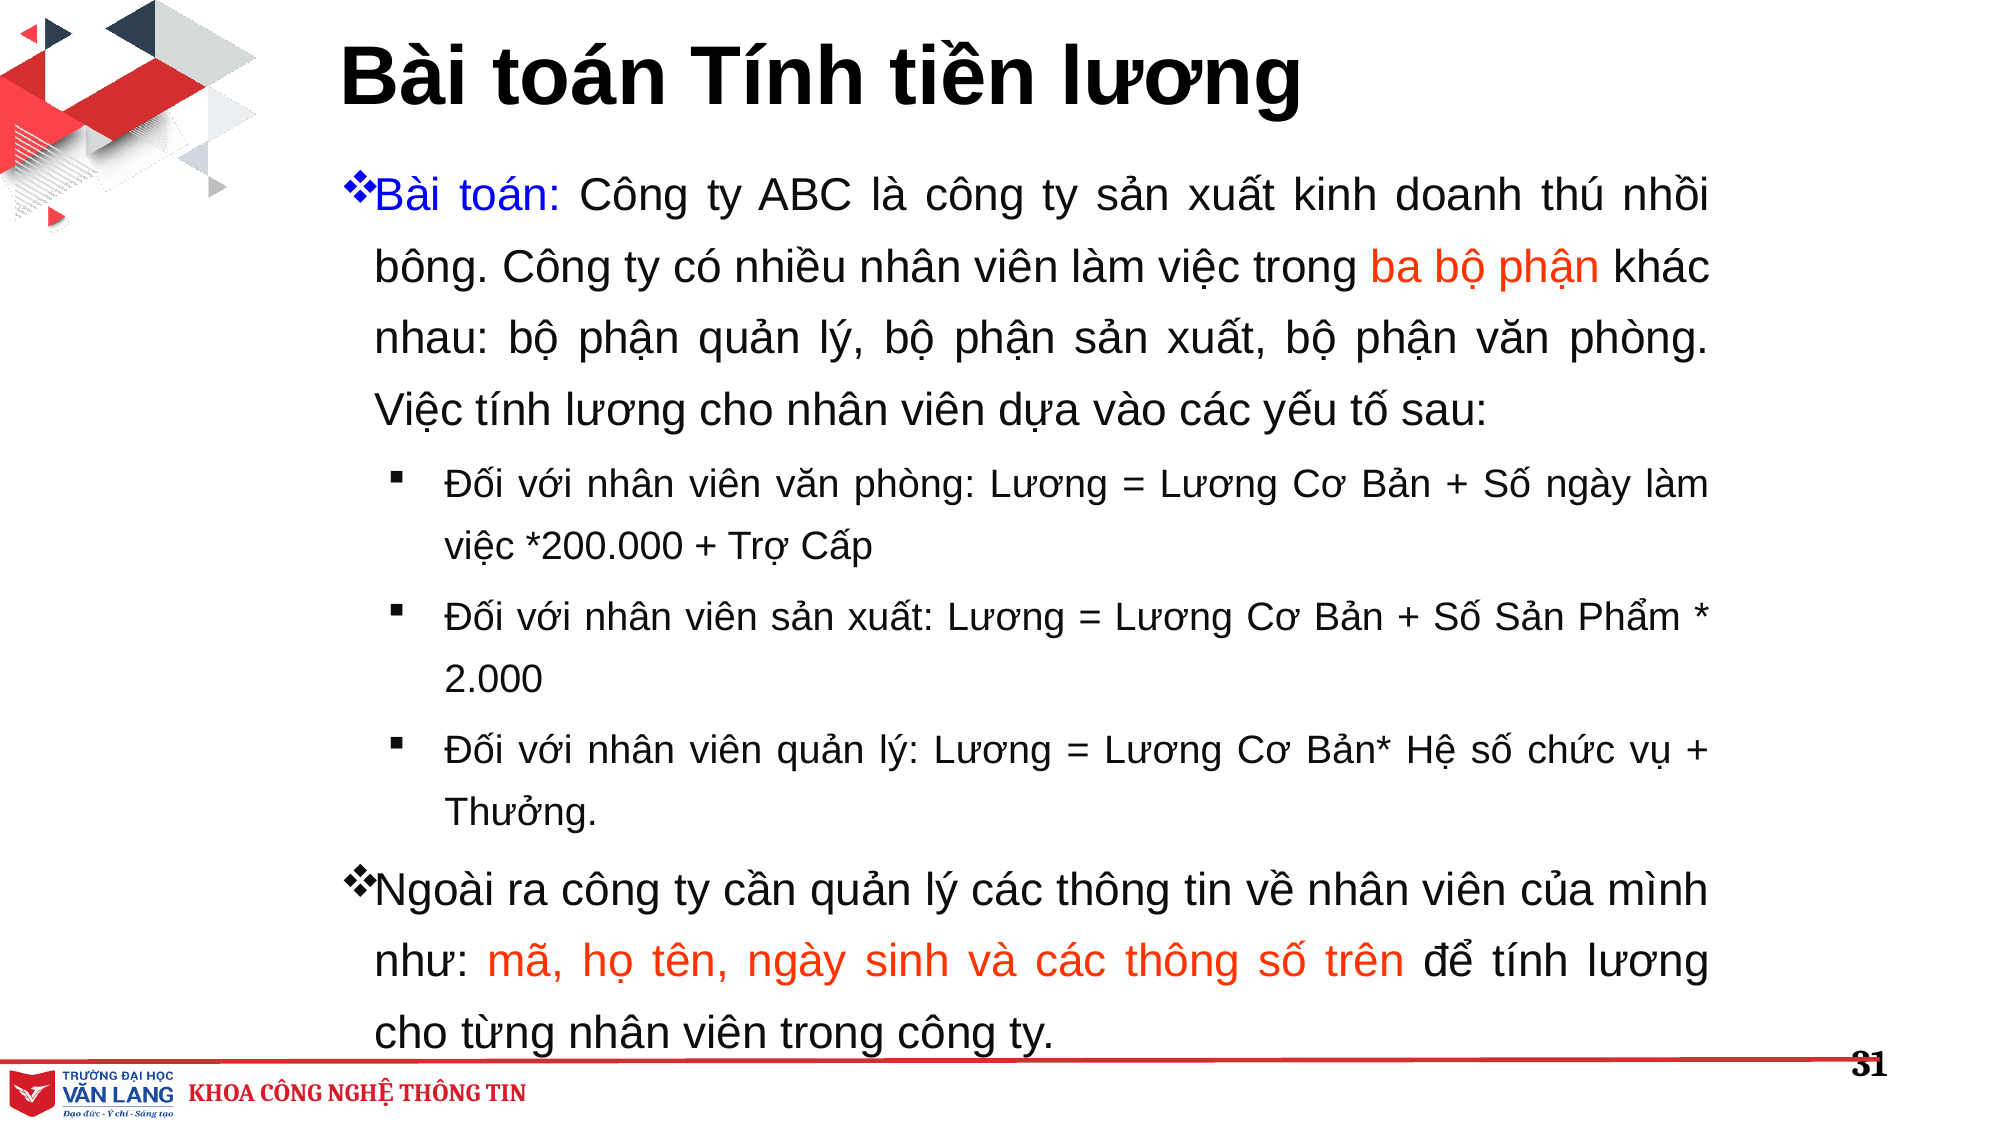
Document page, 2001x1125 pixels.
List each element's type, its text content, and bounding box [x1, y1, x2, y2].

title Bài toán Tính tiền lương [324, 24, 1750, 150]
picture [0, 0, 256, 233]
list Bài toán: Công ty ABC là công ty sản xuất kinh doanh thú nhồi bông. Công ty có nhiều nhân viên làm việc trong ba bộ phận khác nhau: bộ phận quản lý, bộ phận sản xuất, bộ phận văn phòng. Việc tính lương cho nhân viên dựa vào các yếu tố sau: Đối với nhân viên văn phòng: Lương = Lương Cơ Bản + Số ngày làm việc *200.000 + Trợ Cấp Đối với nhân viên sản xuất: Lương = Lương Cơ Bản + Số Sản Phẩm * 2.000 Đối với nhân viên quản lý: Lương = Lương Cơ Bản* Hệ số chức vụ + Thưởng. Ngoài ra công ty cần quản lý các thông tin về nhân viên của mình như: mã, họ tên, ngày sinh và các thông số trên để tính lương cho từng nhân viên trong công ty. [324, 140, 1725, 1066]
picture [8, 1069, 173, 1118]
